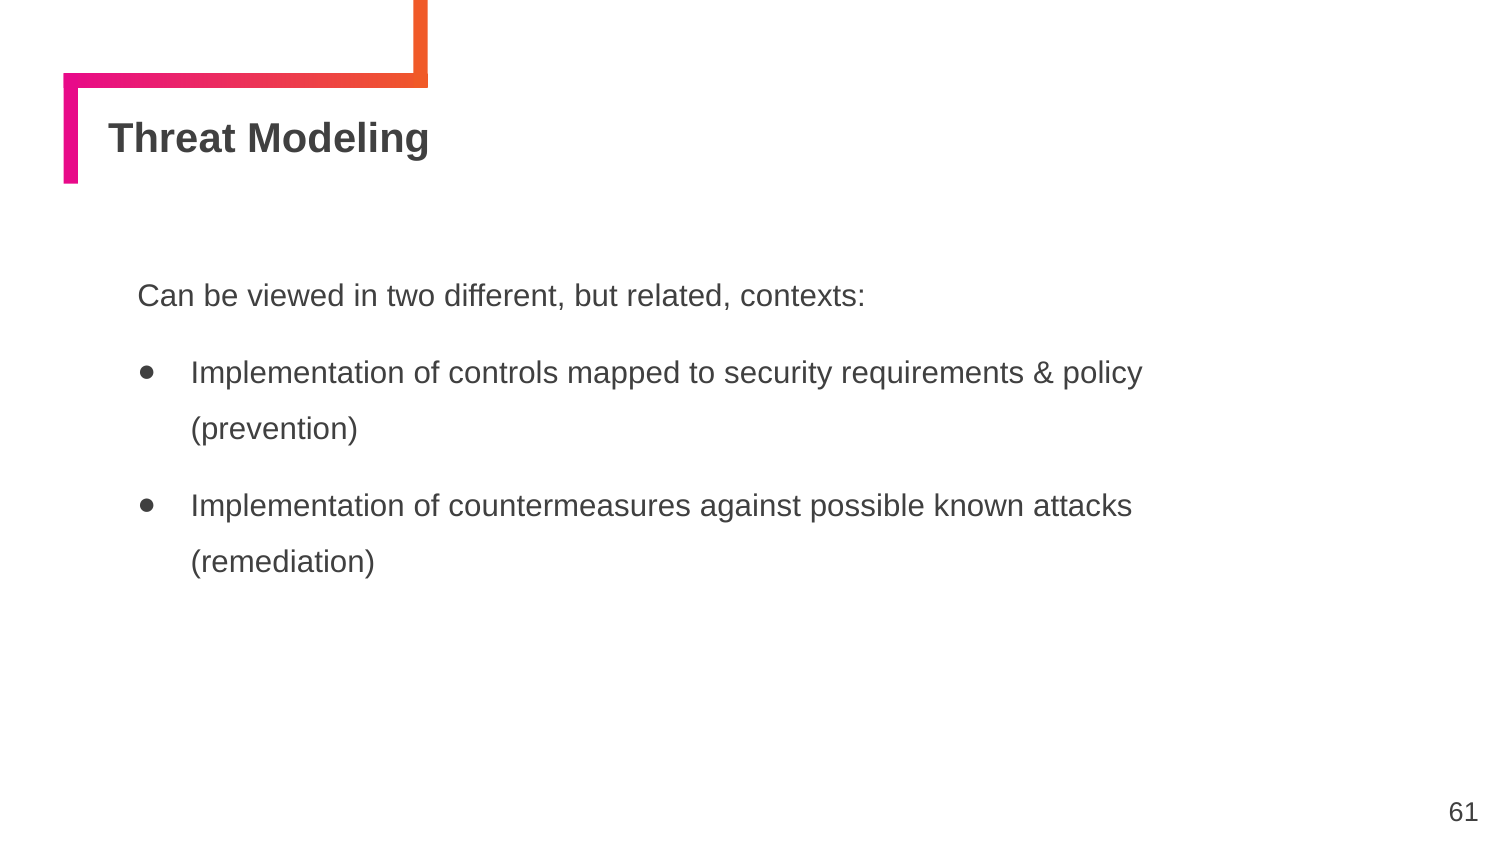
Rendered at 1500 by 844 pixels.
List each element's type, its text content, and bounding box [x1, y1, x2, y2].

text_box Can be viewed in two different, but related, contexts: Implementation of controls mapped to security requirements & policy (prevention) Implementation of countermeasures against possible known attacks (remediation) [100, 241, 1264, 770]
slide_number 61 [1403, 779, 1494, 844]
title Threat Modeling [100, 117, 1455, 169]
